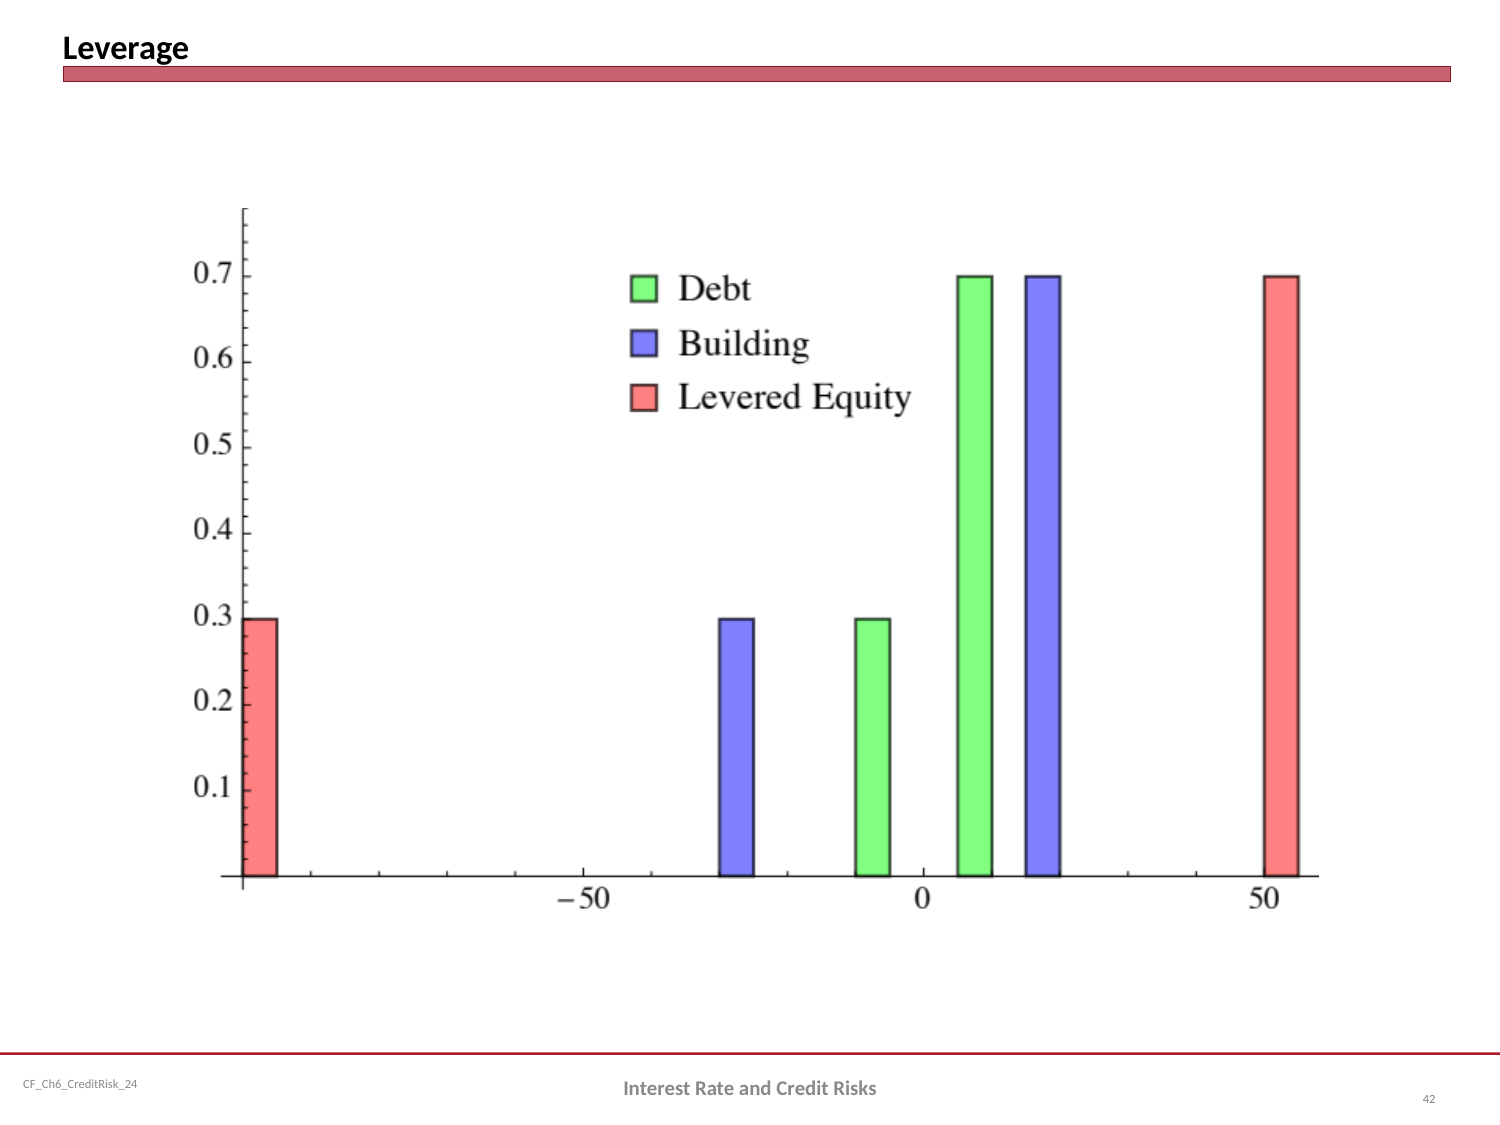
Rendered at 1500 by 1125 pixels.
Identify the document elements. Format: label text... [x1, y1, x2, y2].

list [193, 208, 1320, 920]
title Leverage [62, 6, 1451, 67]
slide_number 42 [1375, 1061, 1451, 1122]
footer Interest Rate and Credit Risks [512, 1056, 988, 1117]
